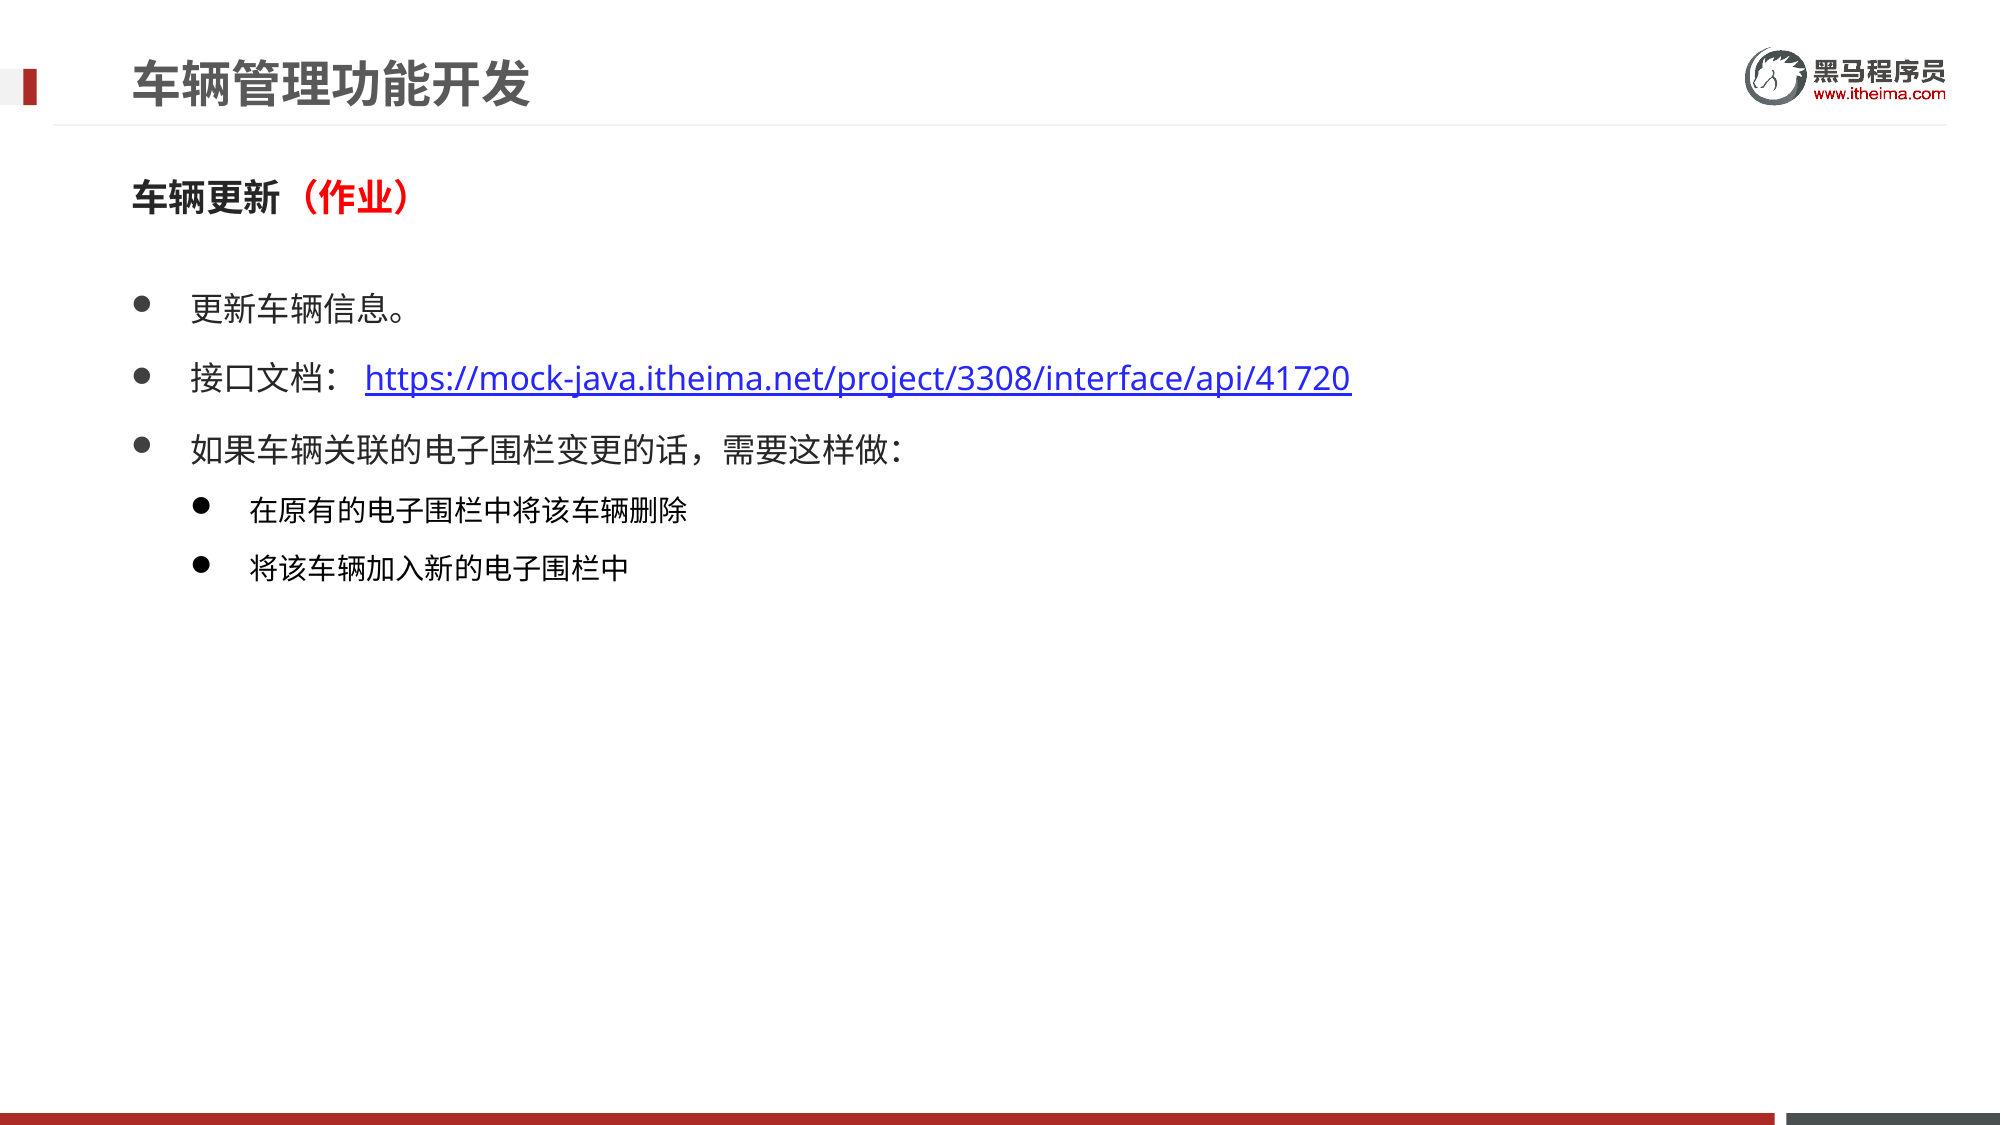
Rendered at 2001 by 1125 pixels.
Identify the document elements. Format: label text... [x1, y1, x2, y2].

title 车辆管理功能开发 [116, 40, 1556, 125]
picture [1744, 46, 1946, 106]
list 车辆更新（作业） [116, 154, 1880, 239]
list 更新车辆信息。 接口文档：https://mock-java.itheima.net/project/3308/interface/api/41720 如果车辆关联的电子围栏变更的话，需要这样做： 在原有的电子围栏中将该车辆删除 将该车辆加入新的电子围栏中 [116, 260, 1880, 595]
